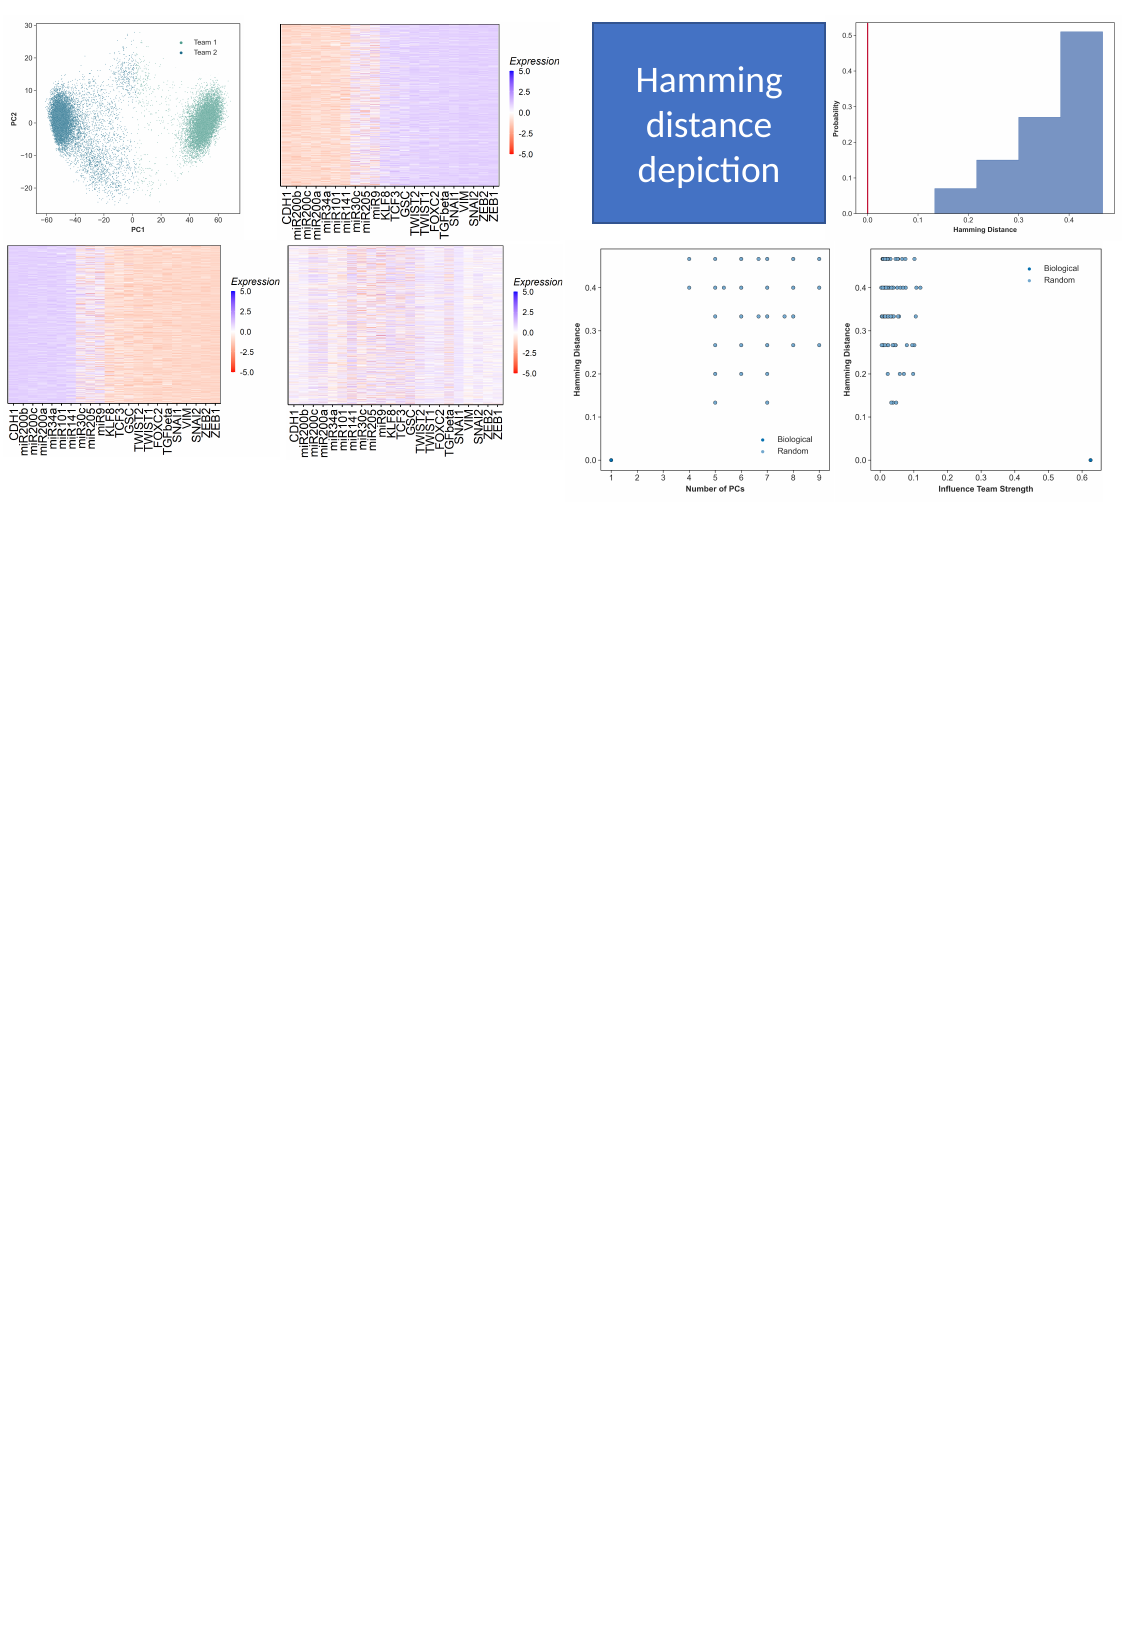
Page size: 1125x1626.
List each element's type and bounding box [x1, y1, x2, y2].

text_box [565, 15, 1122, 502]
text_box [3, 15, 563, 460]
